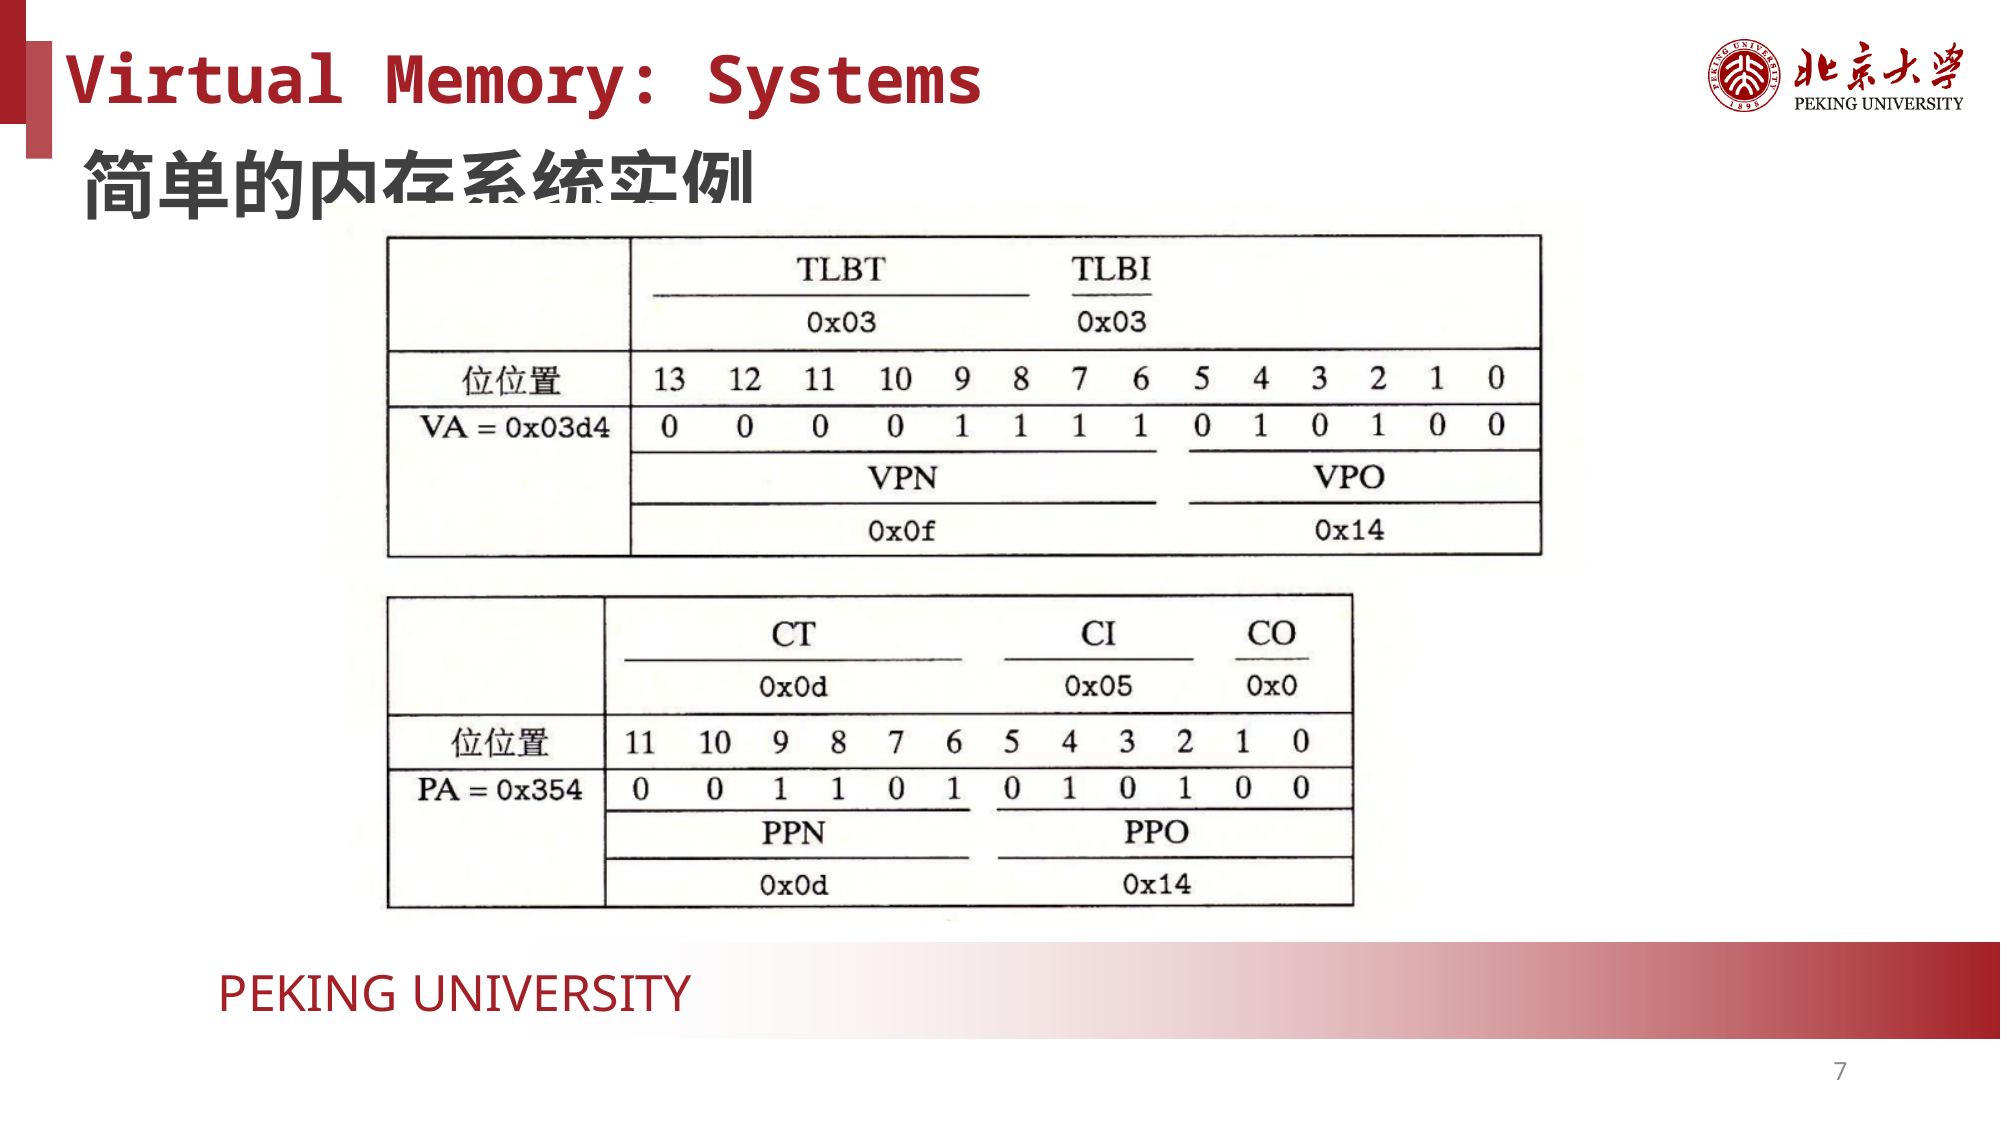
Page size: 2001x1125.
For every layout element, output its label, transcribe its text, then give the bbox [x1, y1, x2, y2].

slide_number 7 [1412, 1042, 1863, 1103]
picture [327, 203, 1586, 921]
text_box [529, 941, 2000, 1039]
text_box PEKING UNIVERSITY [203, 954, 1009, 1029]
picture [1708, 39, 1963, 115]
text_box Virtual Memory: Systems [51, 29, 1049, 124]
text_box 简单的内存系统实例 [73, 124, 957, 233]
